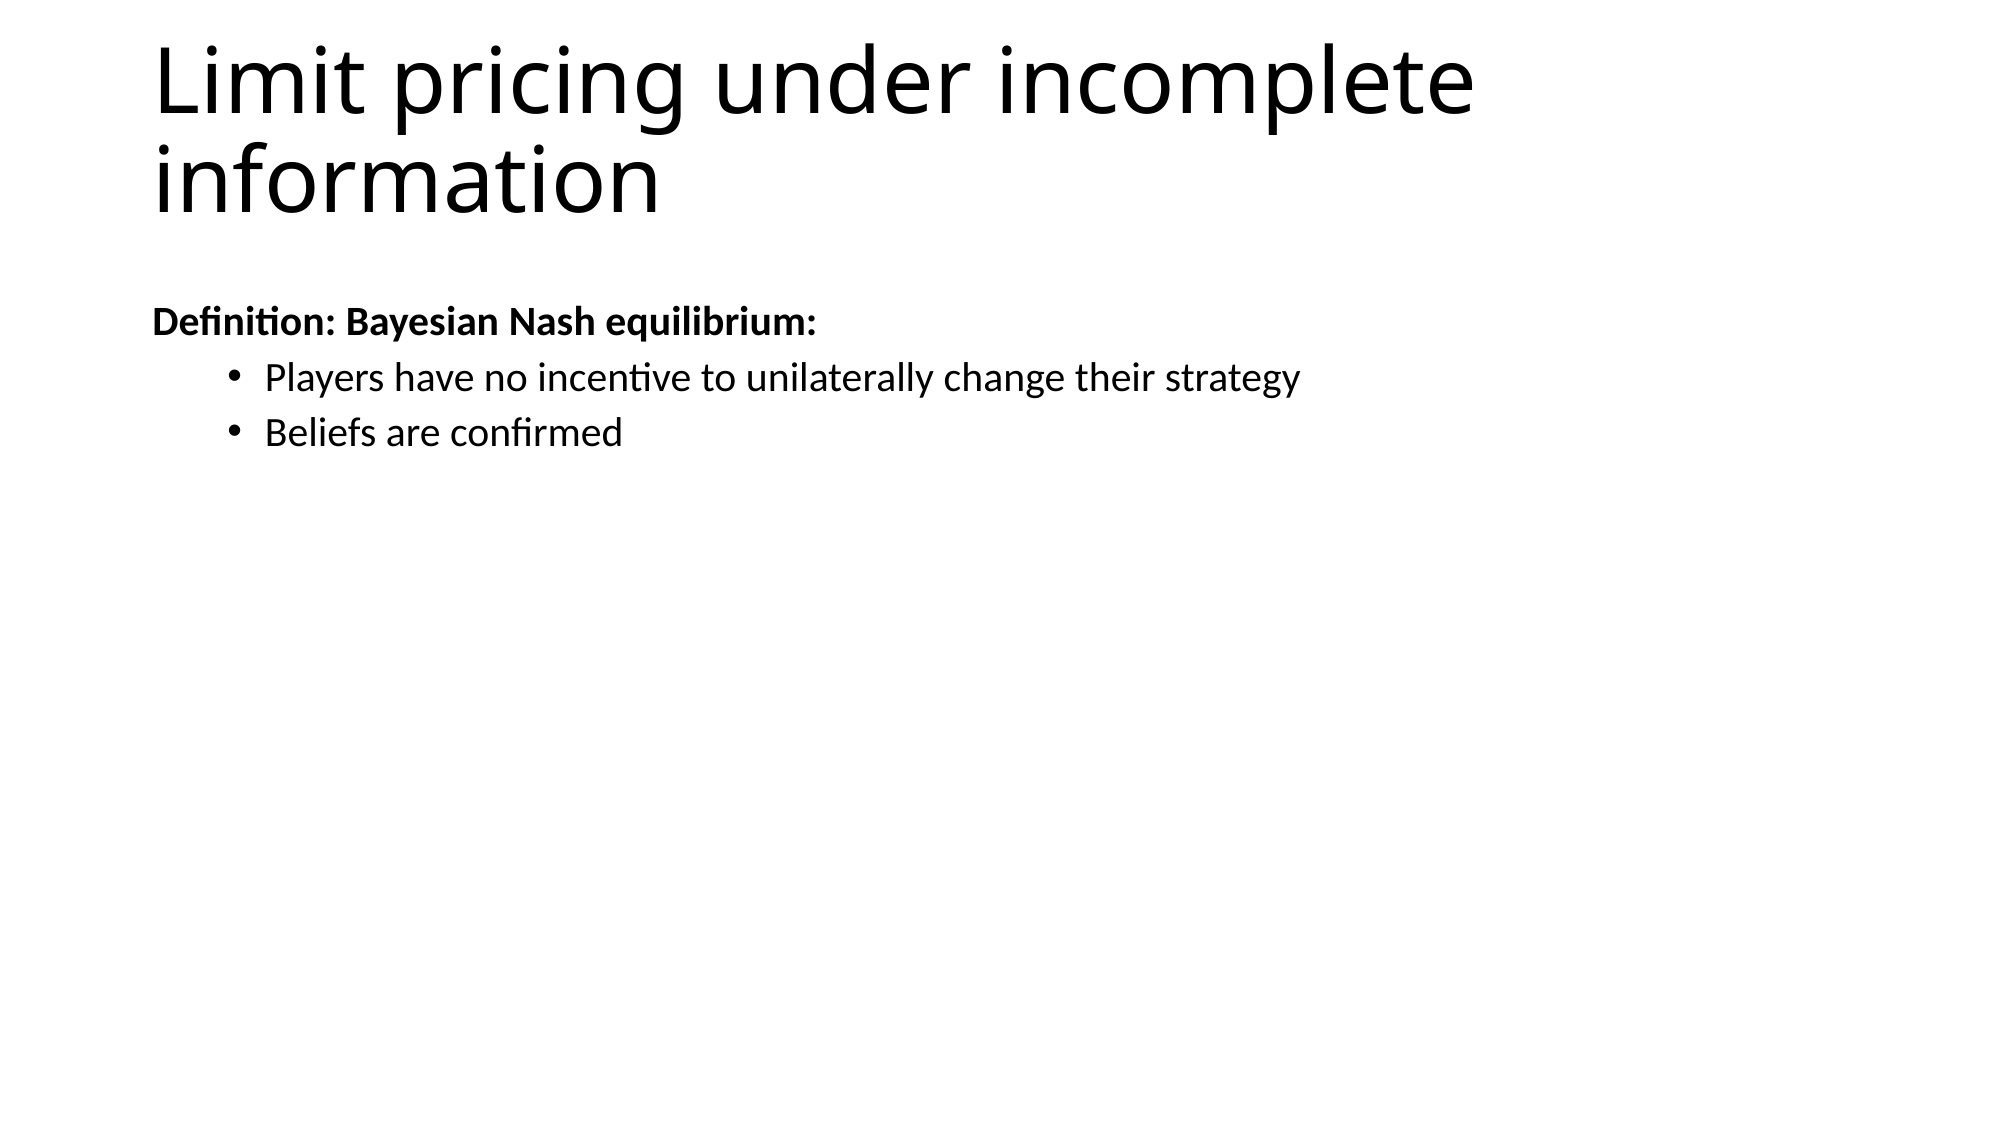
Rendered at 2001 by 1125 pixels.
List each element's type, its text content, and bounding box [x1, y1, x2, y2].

list Definition: Bayesian Nash equilibrium: Players have no incentive to unilaterally change their strategy Beliefs are confirmed [137, 292, 1898, 1017]
title Limit pricing under incomplete information [137, 24, 1863, 242]
